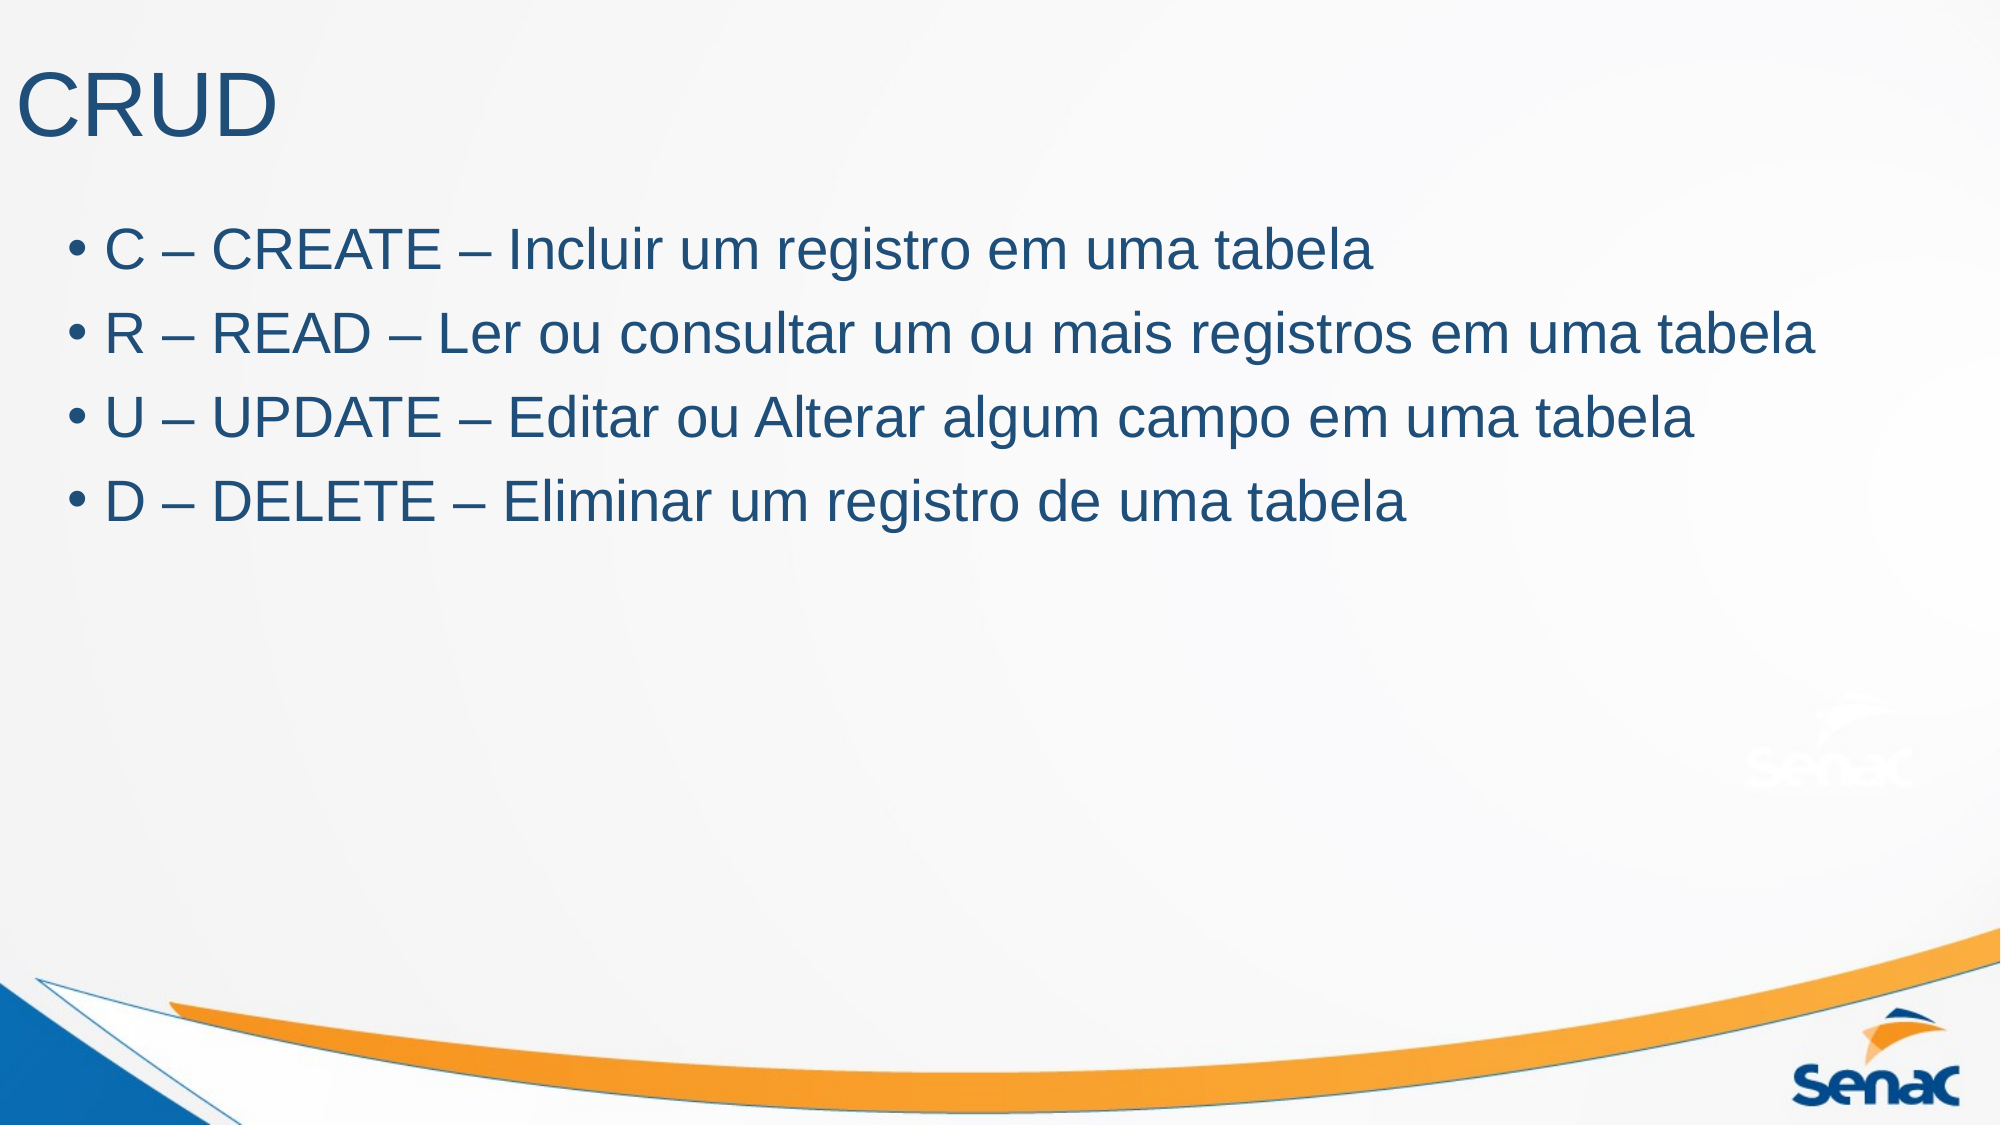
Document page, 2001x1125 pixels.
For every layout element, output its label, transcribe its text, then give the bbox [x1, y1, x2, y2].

title CRUD [0, 36, 1973, 178]
list C – CREATE – Incluir um registro em uma tabela R – READ – Ler ou consultar um ou mais registros em uma tabela U – UPDATE – Editar ou Alterar algum campo em uma tabela D – DELETE – Eliminar um registro de uma tabela [52, 211, 1973, 926]
picture [0, 0, 2001, 1125]
